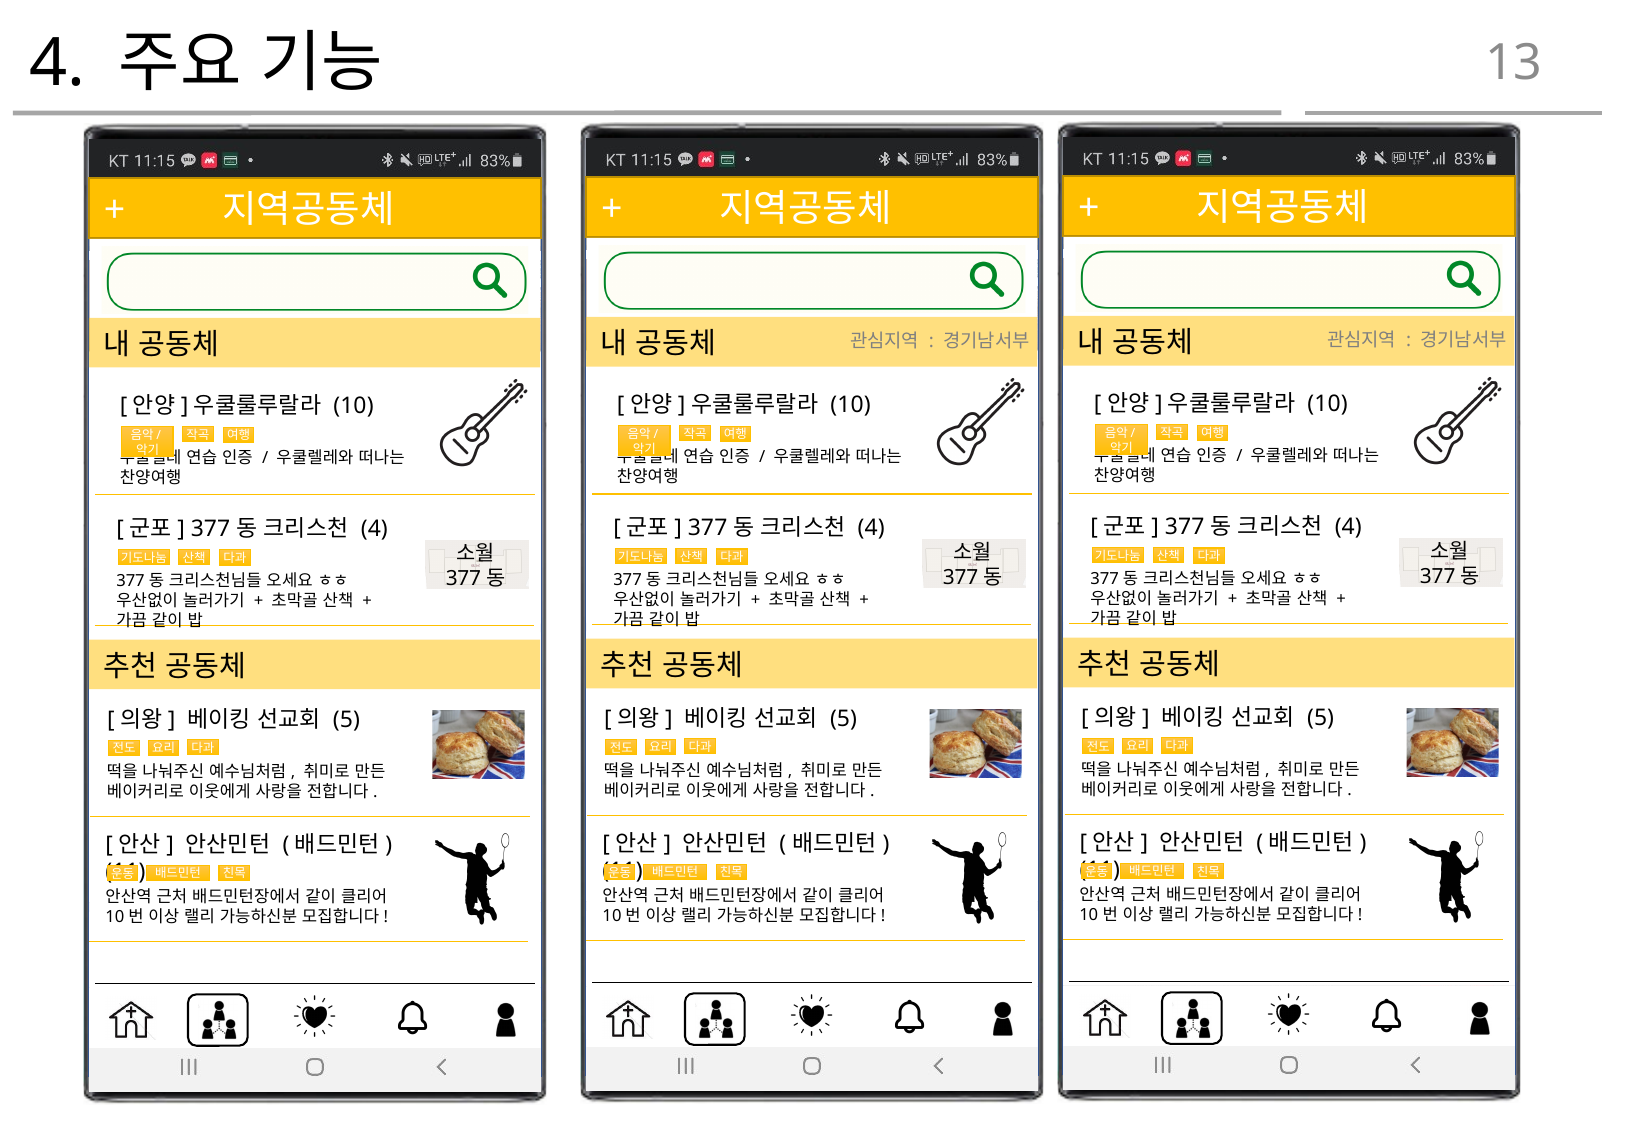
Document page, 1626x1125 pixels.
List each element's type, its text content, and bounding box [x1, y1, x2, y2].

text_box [1057, 121, 1522, 1103]
text_box 4. 주요 기능 [14, 13, 1396, 115]
slide_number 13 [1202, 33, 1557, 94]
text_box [83, 123, 547, 1105]
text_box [580, 122, 1045, 1104]
